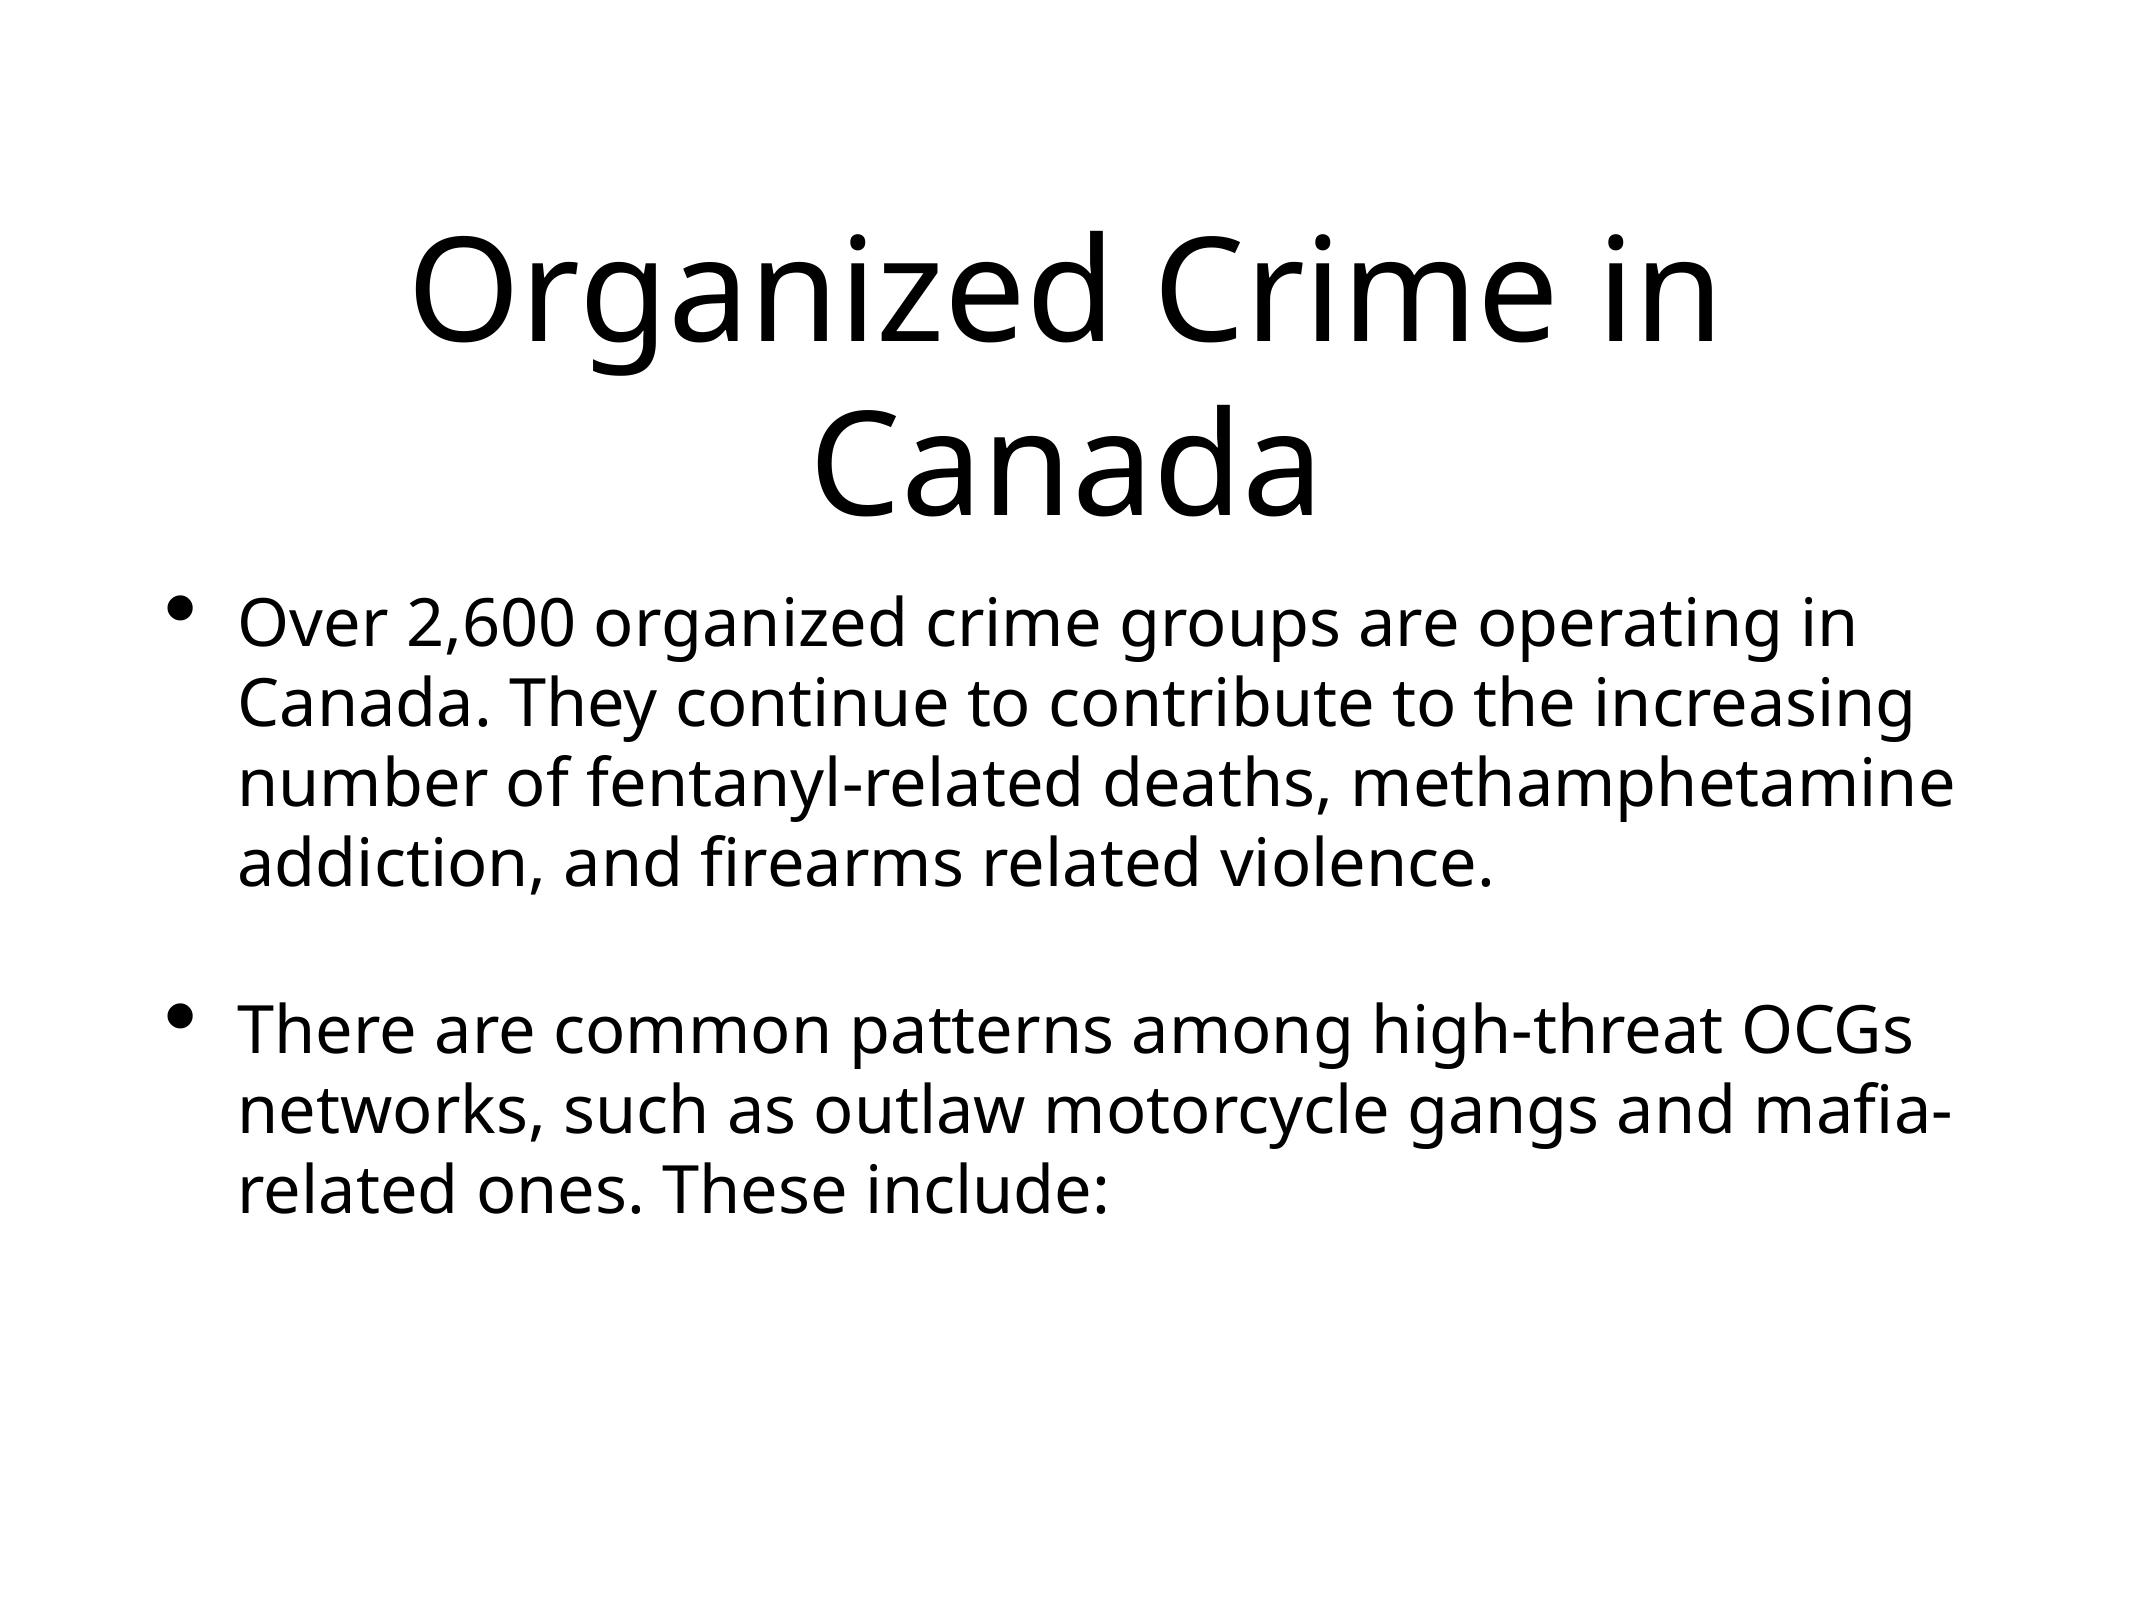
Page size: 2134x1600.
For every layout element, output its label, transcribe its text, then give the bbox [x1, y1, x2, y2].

title Organized Crime in Canada [133, 193, 2000, 549]
list Over 2,600 organized crime groups are operating in Canada. They continue to contribute to the increasing number of fentanyl-related deaths, methamphetamine addiction, and firearms related violence. There are common patterns among high-threat OCGs networks, such as outlaw motorcycle gangs and mafia-related ones. These include: [155, 443, 2037, 1363]
